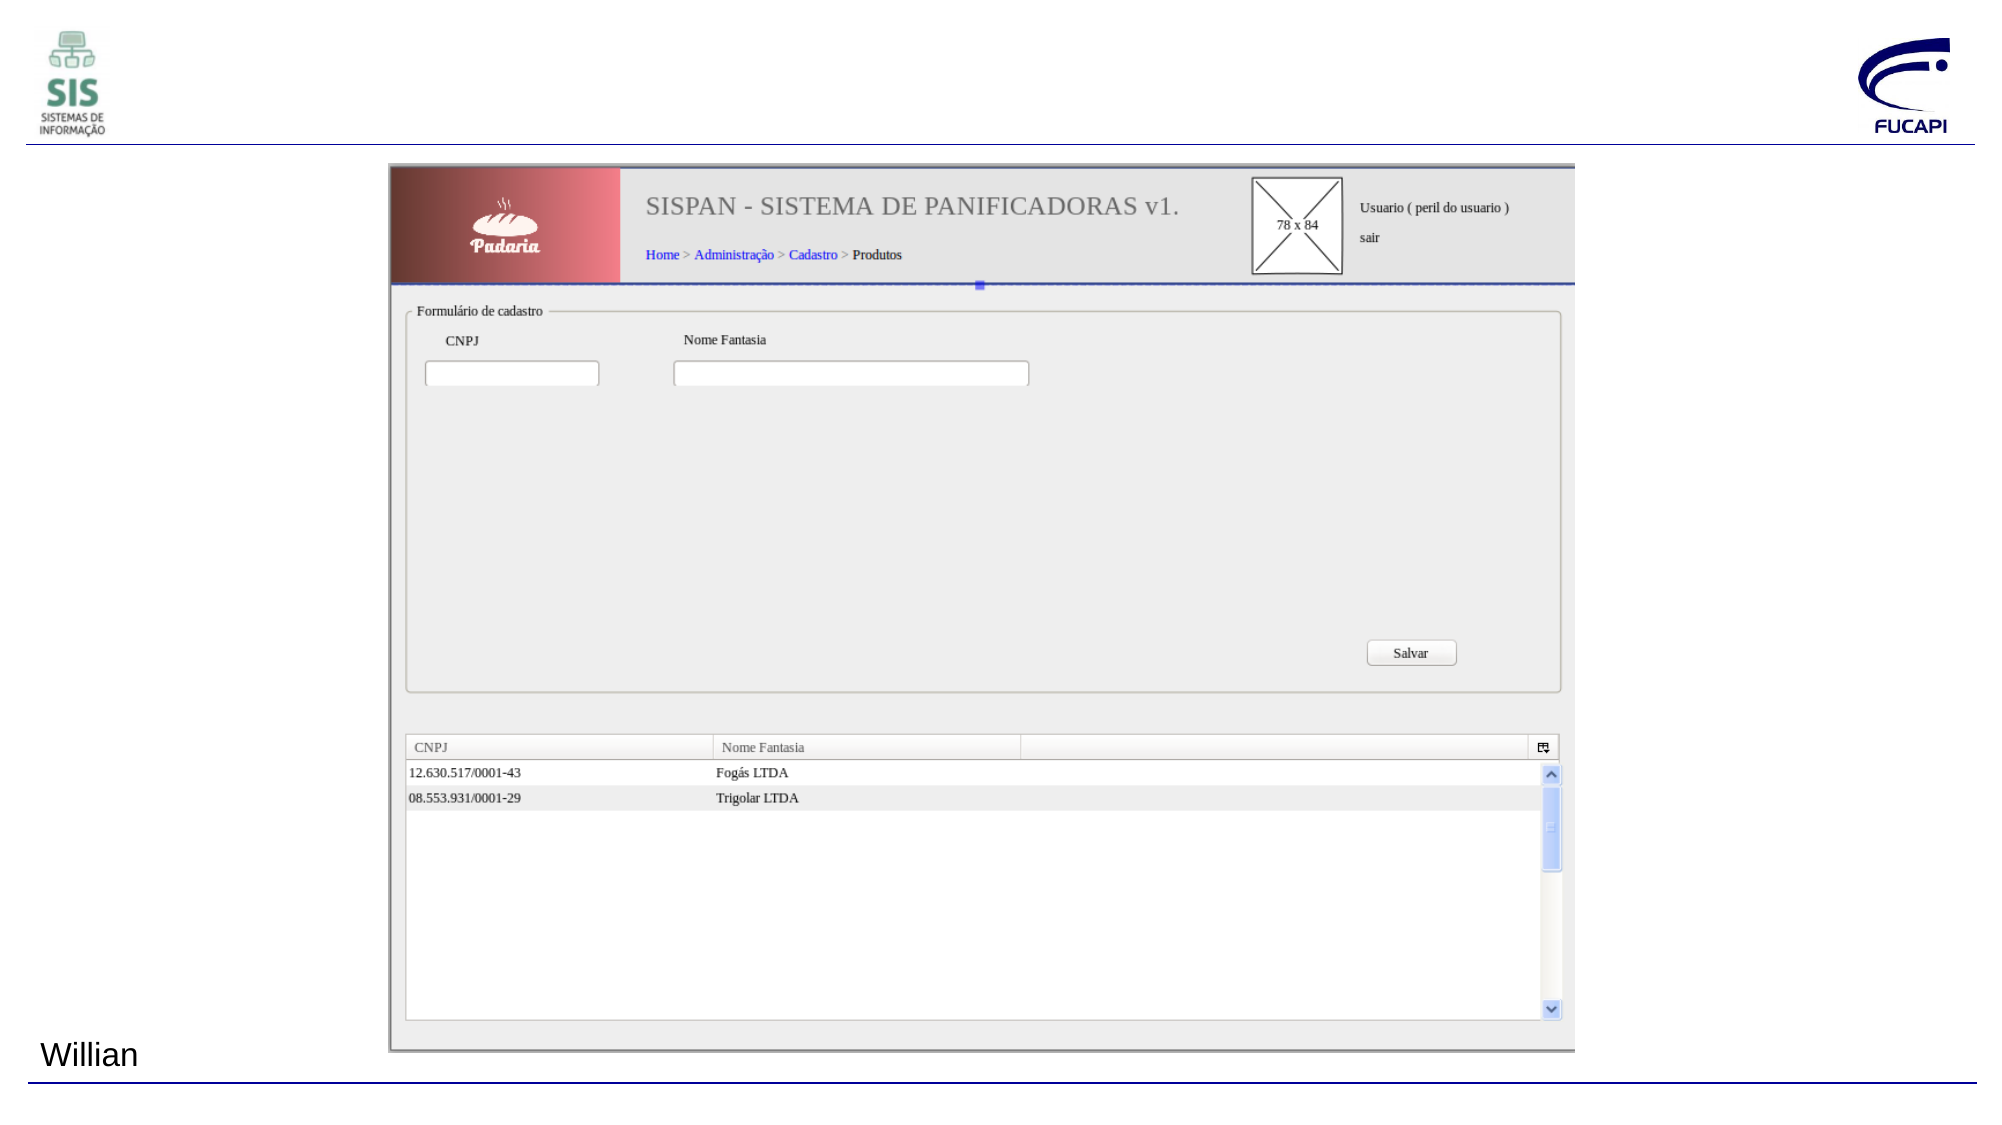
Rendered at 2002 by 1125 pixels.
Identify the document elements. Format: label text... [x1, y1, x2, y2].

text_box Willian [25, 1025, 442, 1081]
picture [1858, 38, 1950, 133]
picture [33, 24, 111, 139]
picture [388, 163, 1576, 1054]
